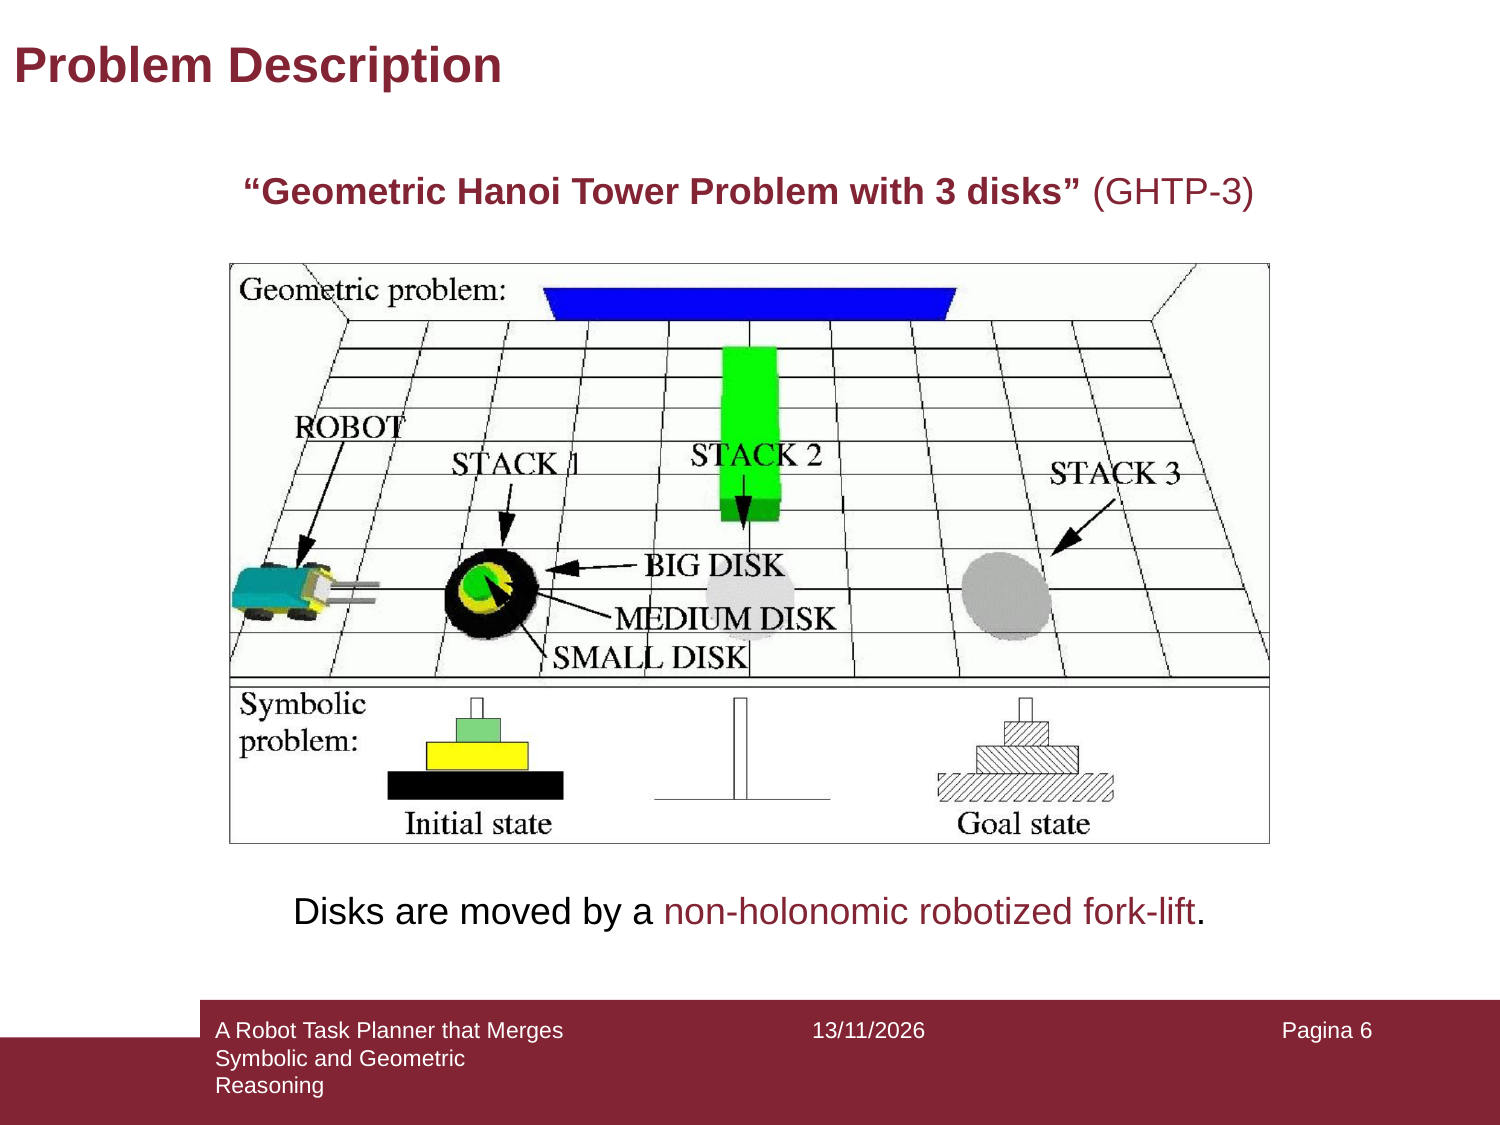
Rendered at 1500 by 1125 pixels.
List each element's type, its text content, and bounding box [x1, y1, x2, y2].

title Problem Description [0, 25, 1500, 109]
text_box “Geometric Hanoi Tower Problem with 3 disks” (GHTP-3) [110, 159, 1388, 219]
text_box Disks are moved by a non-holonomic robotized fork-lift. [110, 879, 1389, 940]
slide_number Pagina 6 [1074, 1008, 1388, 1084]
footer A Robot Task Planner that Merges Symbolic and Geometric Reasoning [200, 1008, 597, 1084]
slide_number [712, 1008, 1025, 1084]
picture [226, 261, 1272, 846]
